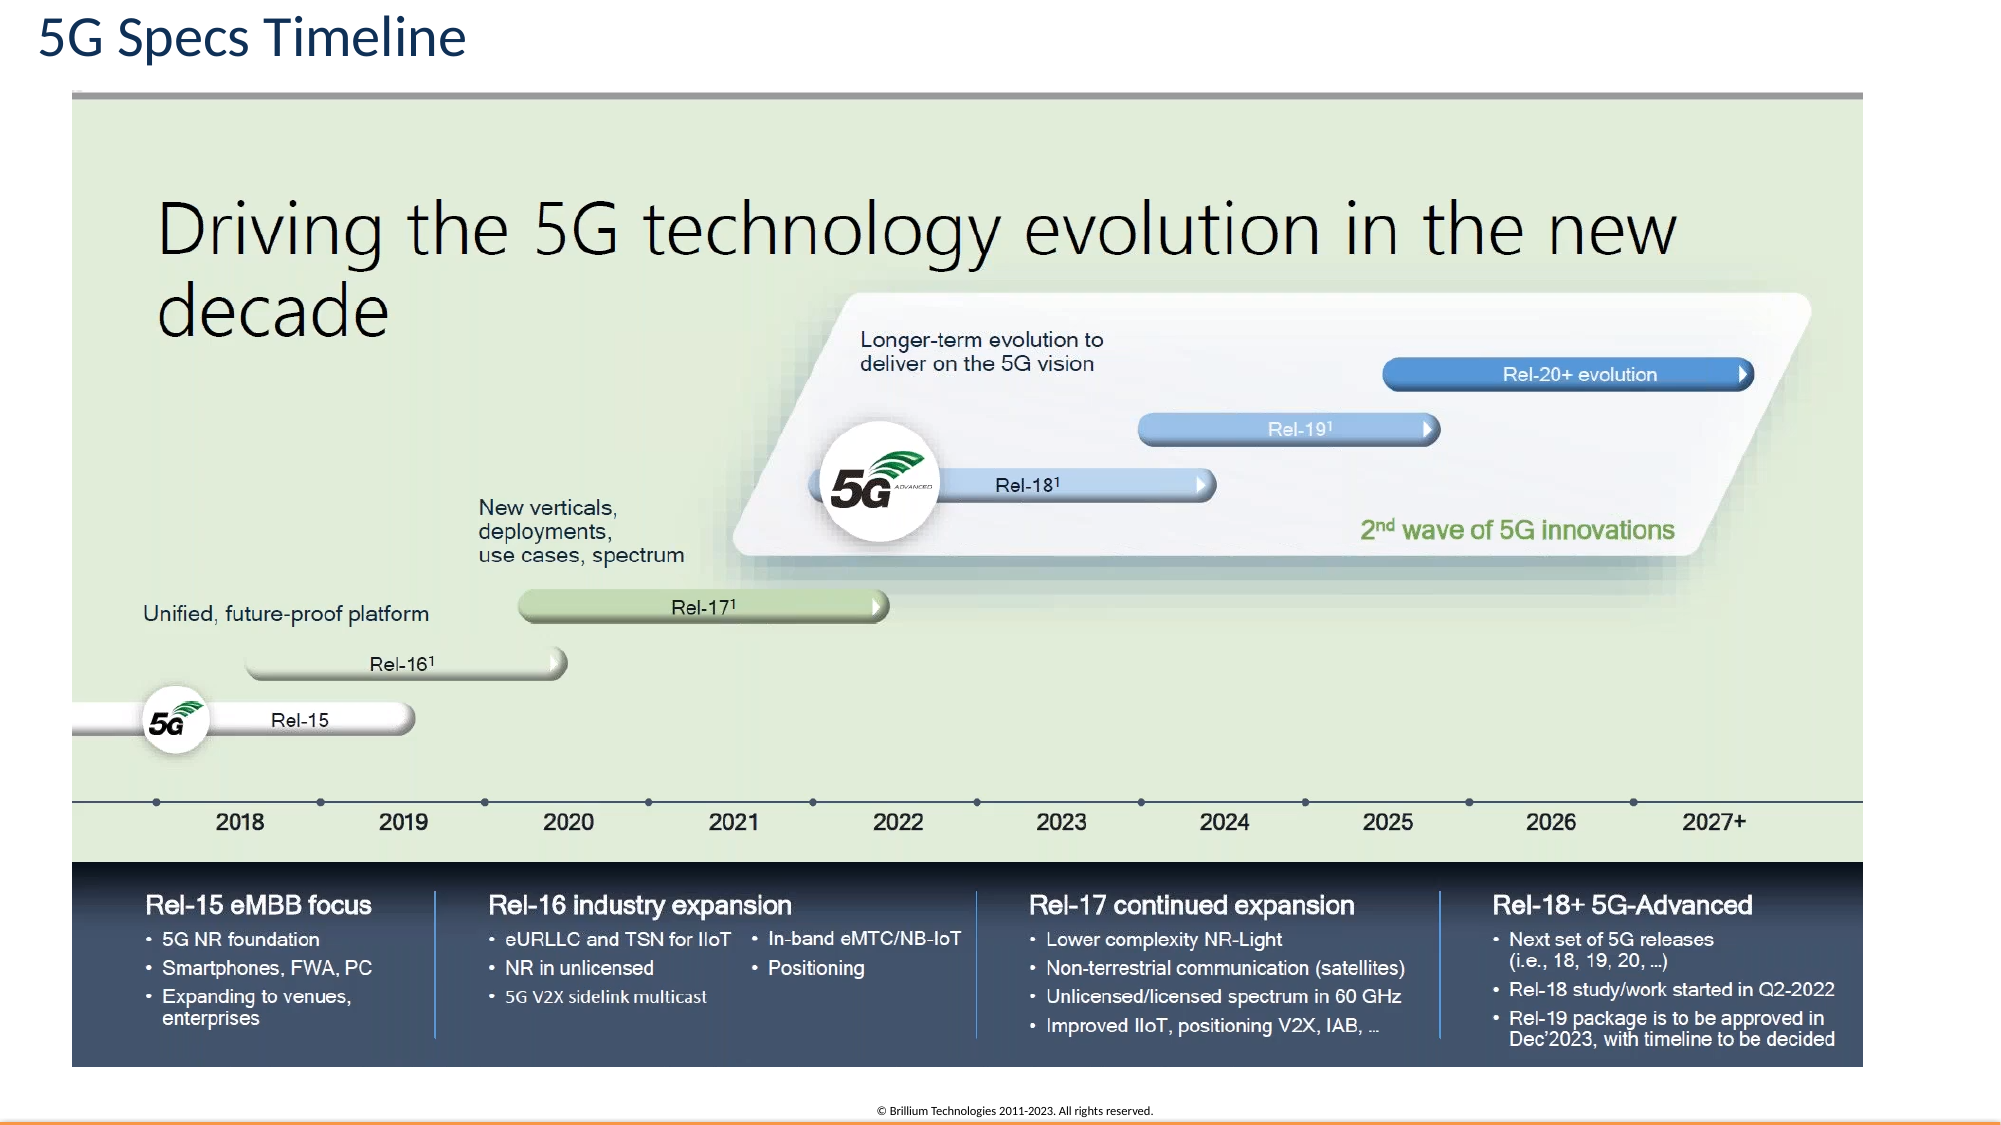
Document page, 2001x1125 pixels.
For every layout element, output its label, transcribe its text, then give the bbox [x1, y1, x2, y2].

title 5G Specs Timeline [22, 0, 1900, 66]
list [72, 90, 1863, 1068]
